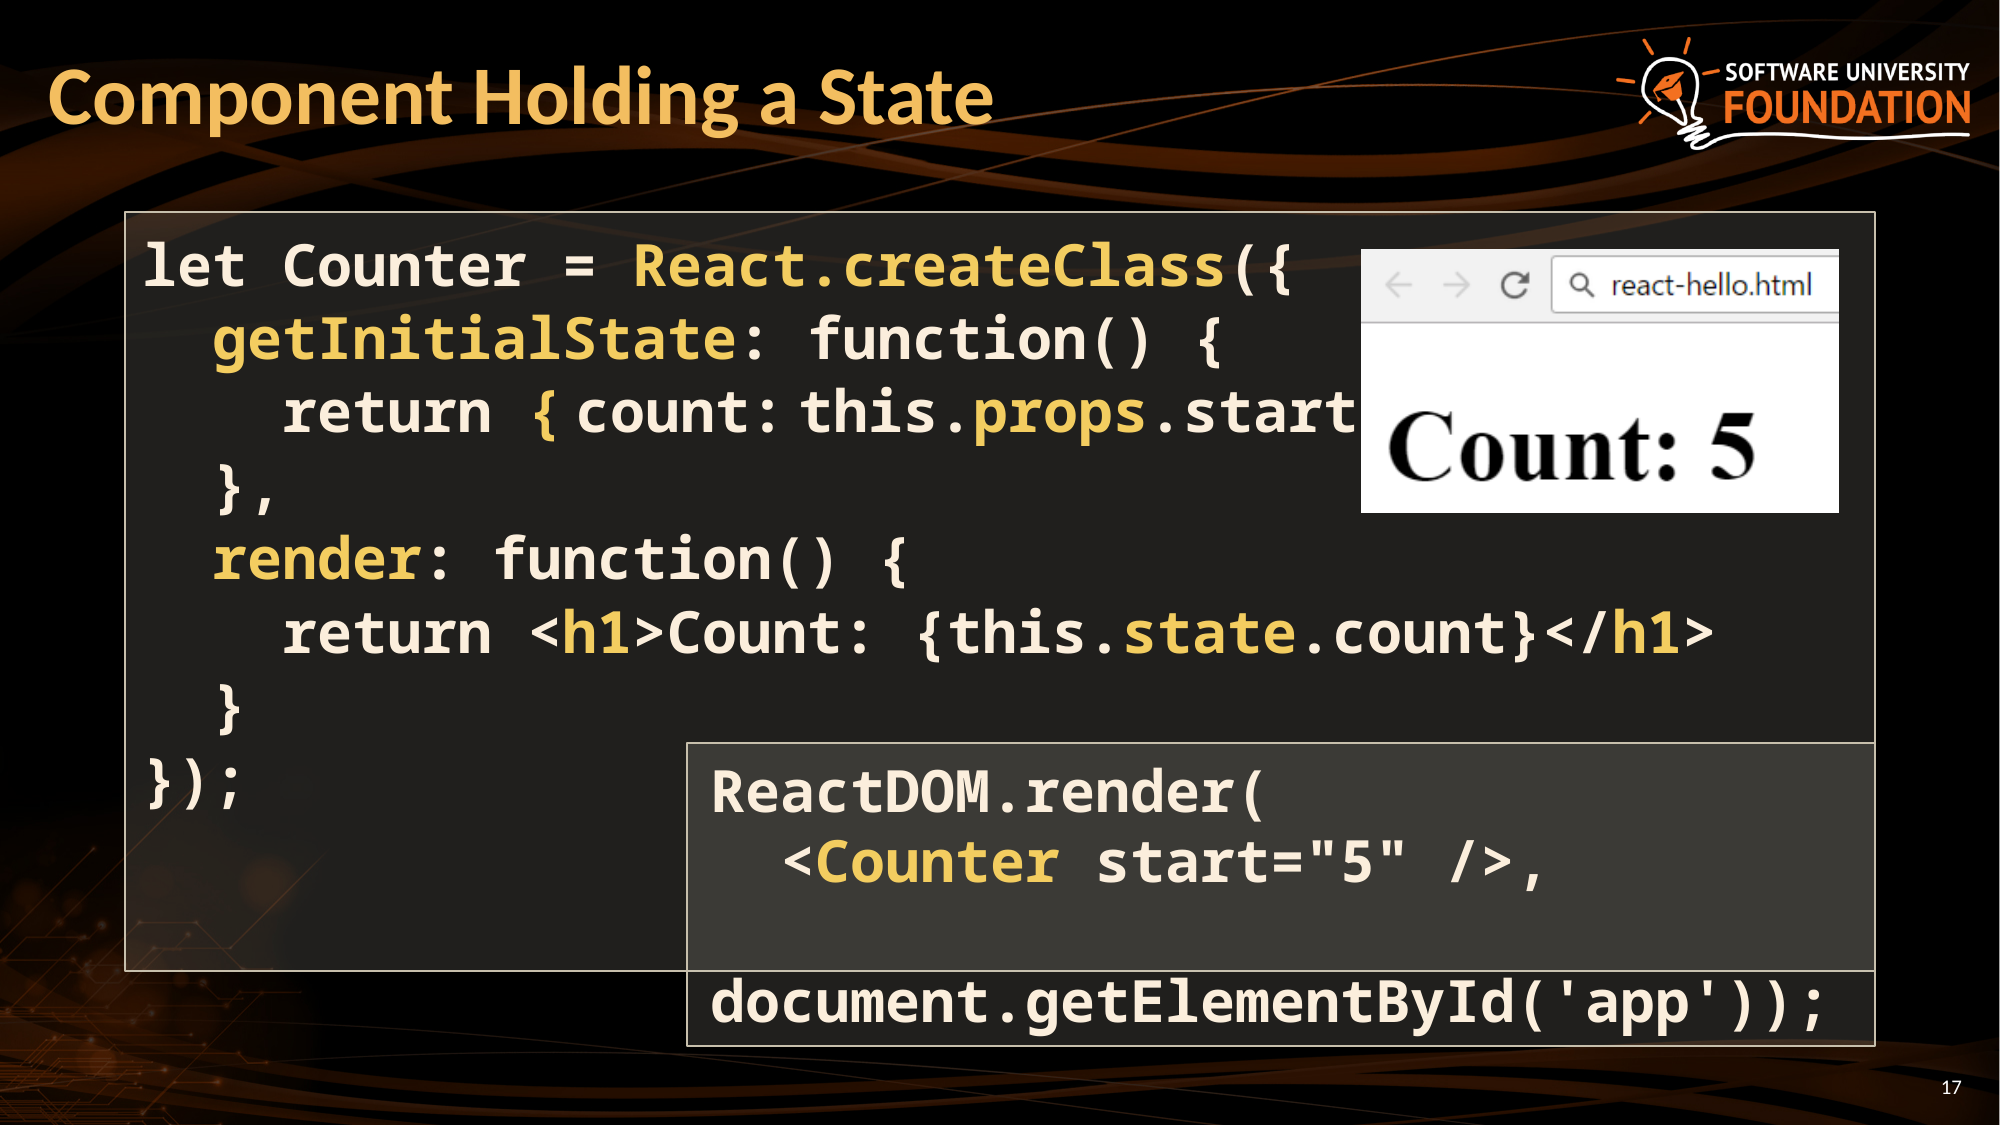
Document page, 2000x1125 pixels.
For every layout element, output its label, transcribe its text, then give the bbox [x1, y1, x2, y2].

text_box let Counter = React.createClass({ getInitialState: function() { return { count: this.props.start } }, render: function() { return <h1>Count: {this.state.count}</h1> } }); [124, 212, 1875, 971]
picture [0, 0, 2000, 1125]
title Component Holding a State [30, 6, 1602, 189]
slide_number 17 [1897, 1070, 1968, 1103]
text_box ReactDOM.render( <Counter start="5" />, document.getElementById('app')); [687, 742, 1875, 1047]
